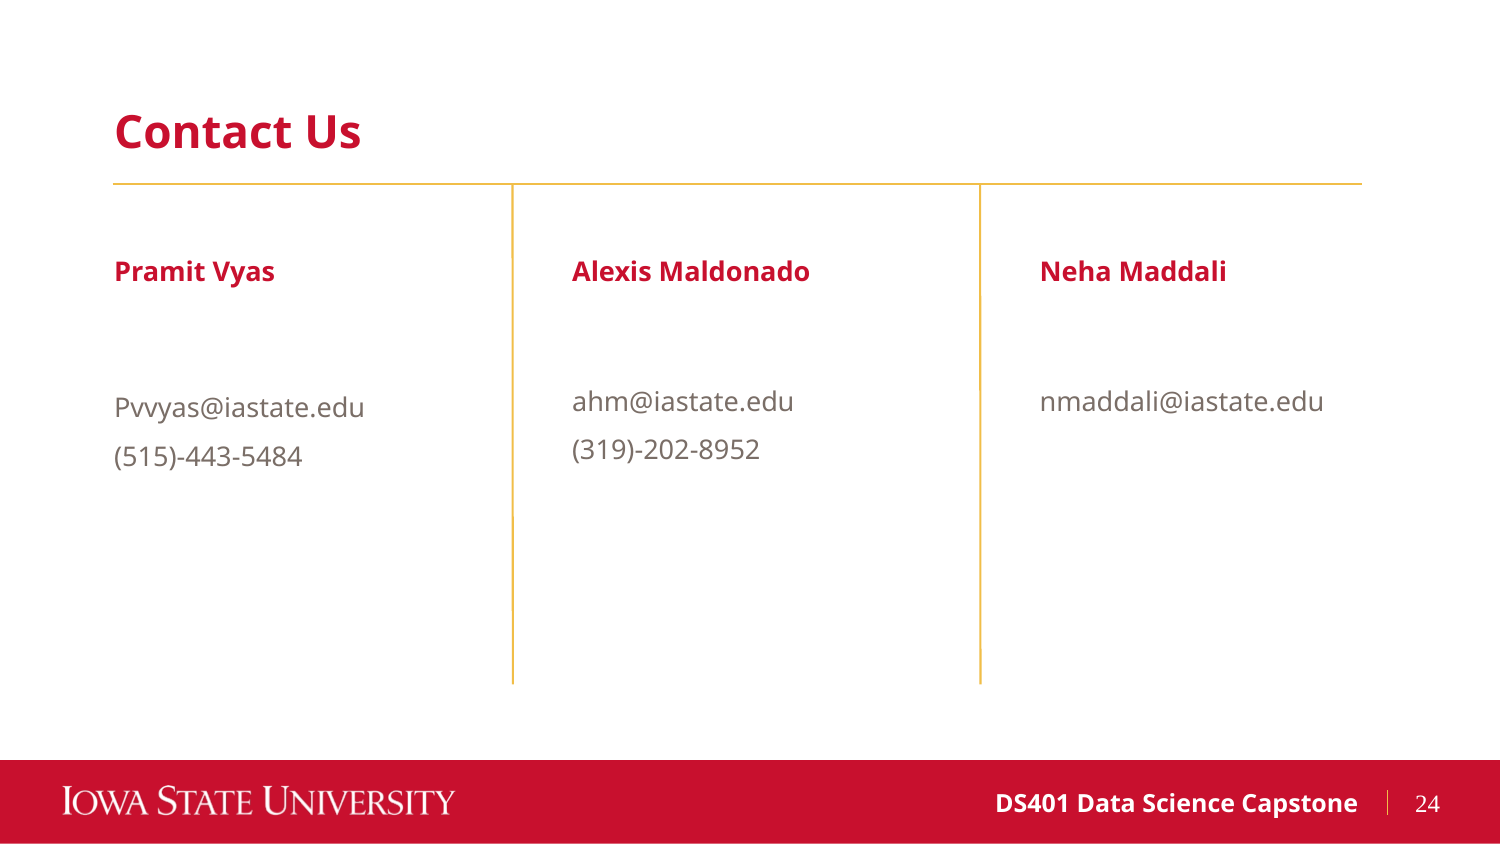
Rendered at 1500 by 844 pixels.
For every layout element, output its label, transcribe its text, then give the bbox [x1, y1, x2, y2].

text_box Neha Maddali nmaddali@iastate.edu [1024, 246, 1363, 573]
picture [62, 785, 456, 818]
text_box Contact Us [99, 95, 1371, 227]
text_box Pramit Vyas Pvvyas@iastate.edu (515)-443-5484 [99, 246, 476, 573]
text_box Alexis Maldonado ahm@iastate.edu (319)-202-8952 [557, 246, 944, 573]
